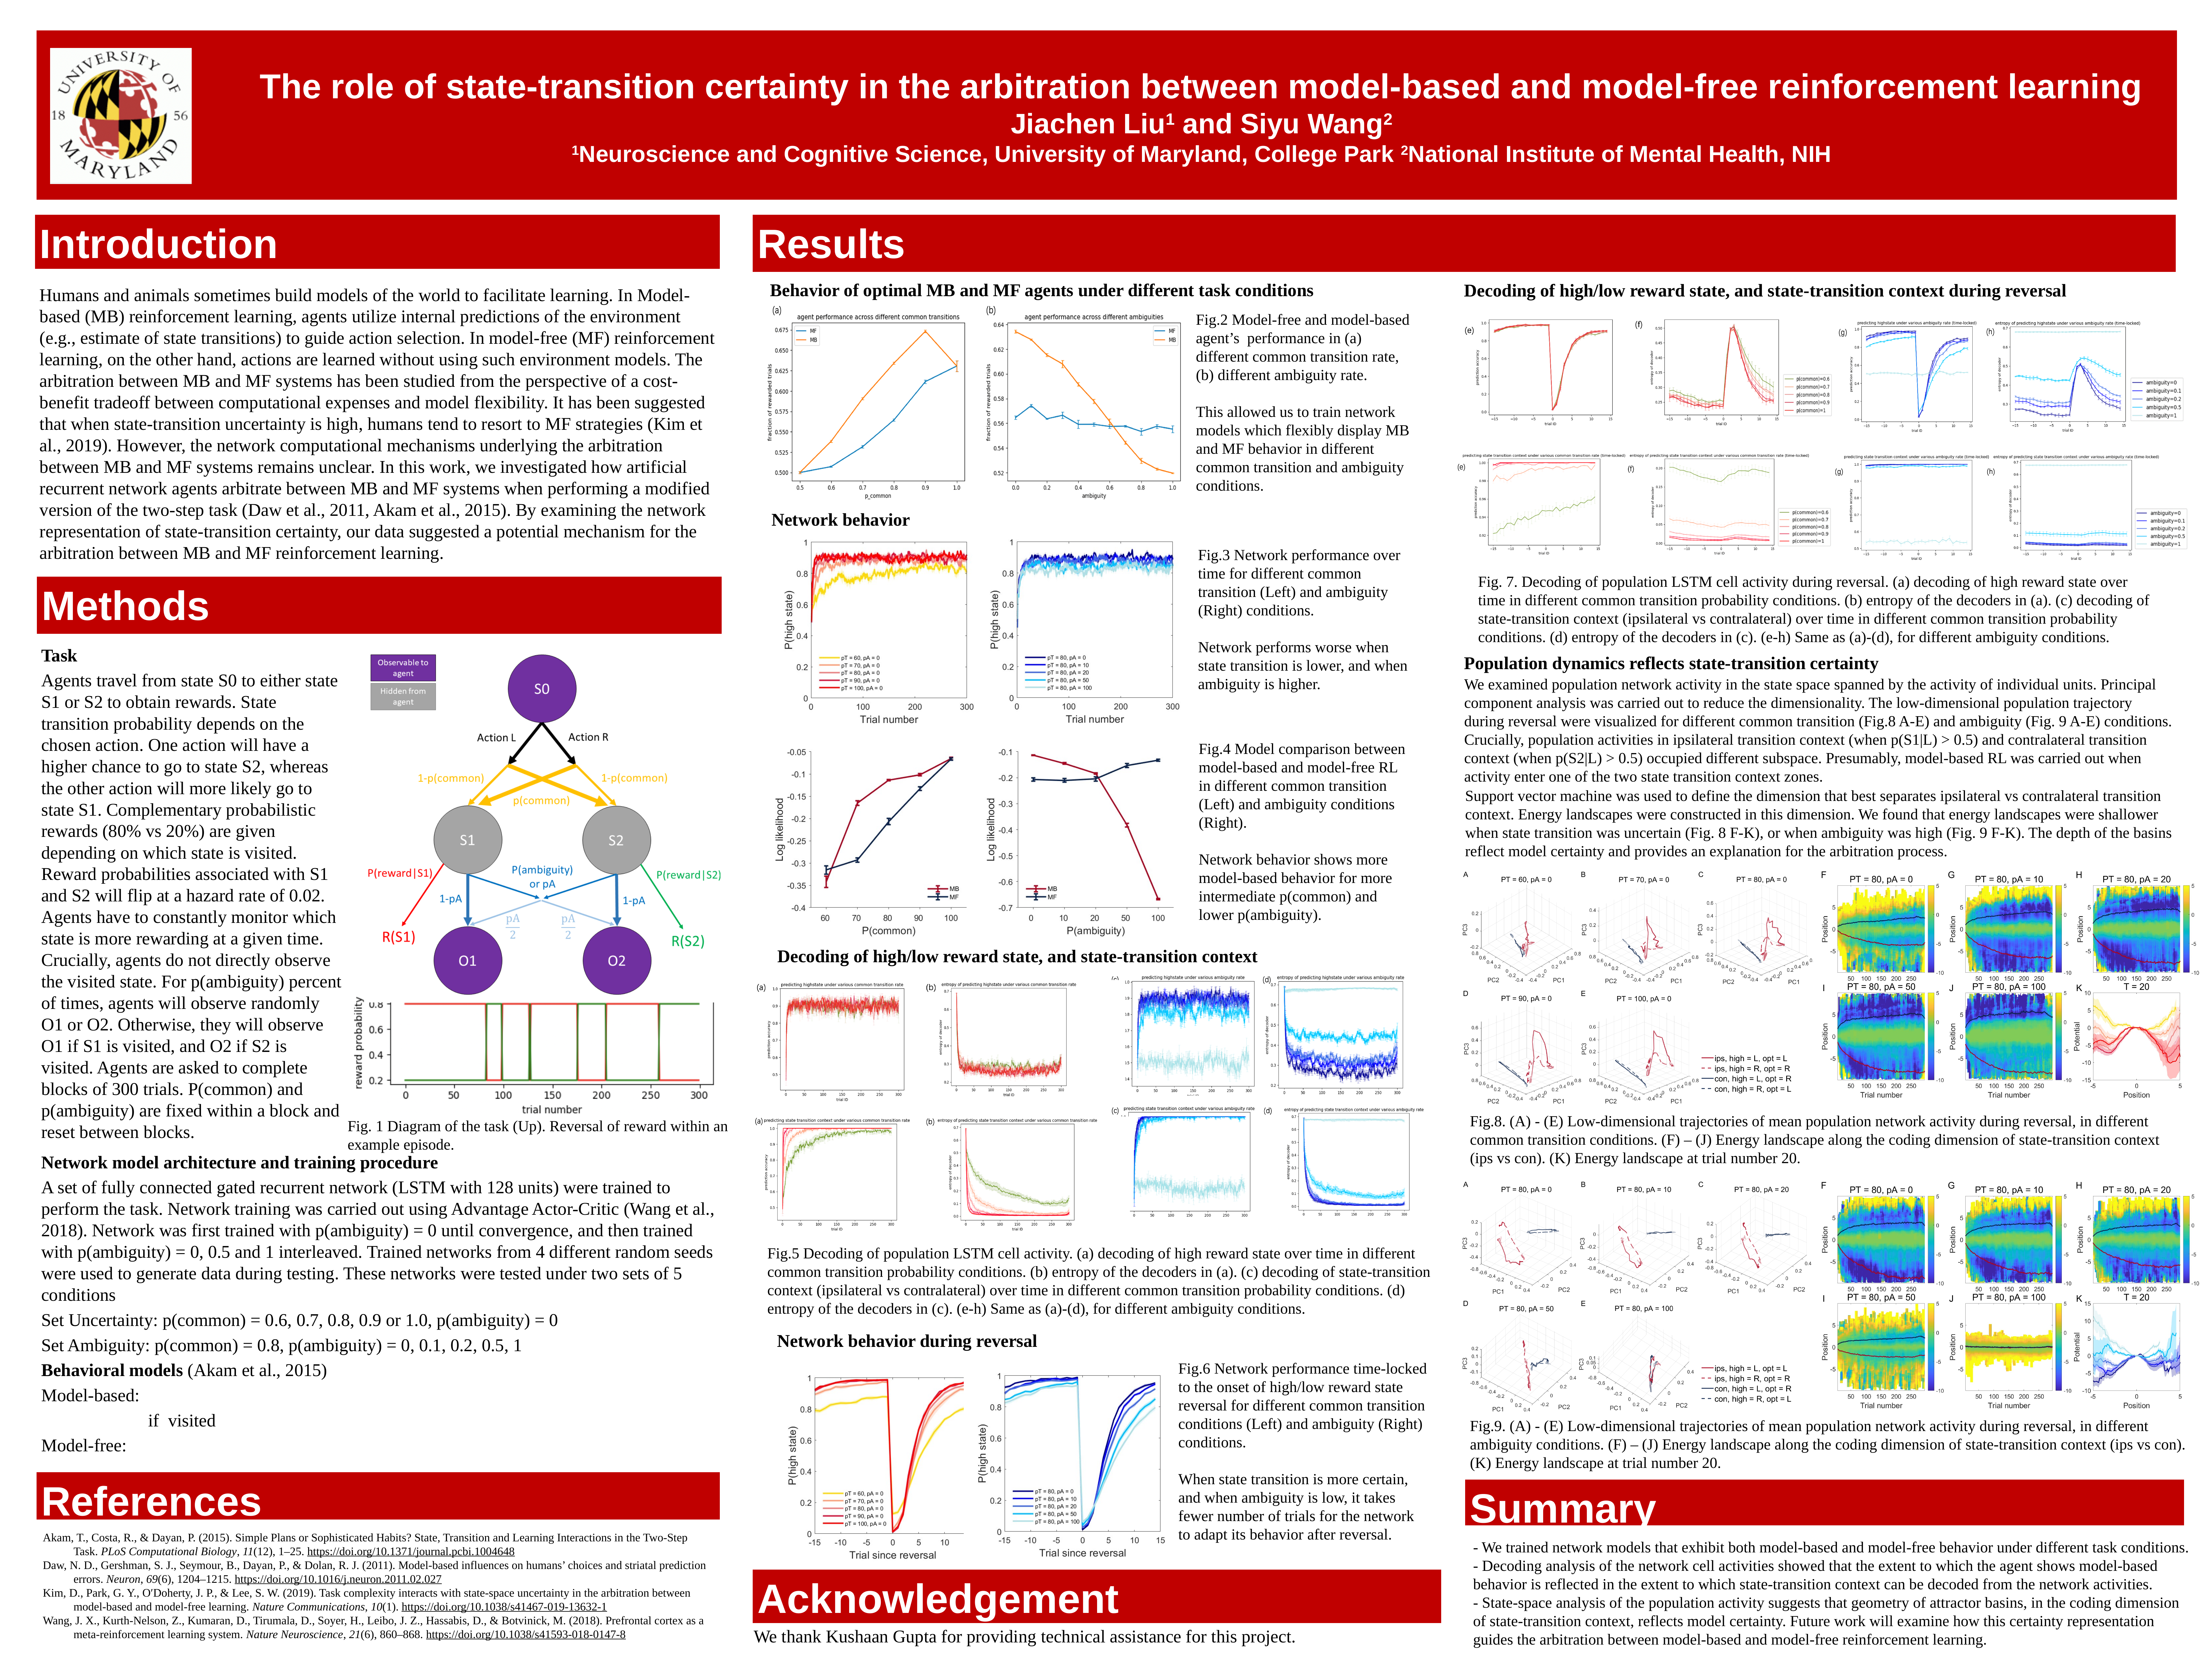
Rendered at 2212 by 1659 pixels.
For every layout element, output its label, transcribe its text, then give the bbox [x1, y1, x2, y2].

list Summary [1465, 1480, 2184, 1525]
text_box Fig.3 Network performance over time for different common transition (Left) and ambiguity (Right) conditions. Network performs worse when state transition is lower, and when ambiguity is higher. [1193, 542, 1416, 695]
picture [342, 646, 730, 1117]
text_box Network behavior during reversal [772, 1327, 1047, 1353]
picture [774, 1359, 1171, 1570]
text_box Network behavior [767, 505, 919, 532]
list Humans and animals sometimes build models of the world to facilitate learning. In Model-based (MB) reinforcement learning, agents utilize internal predictions of the environment (e.g., estimate of state transitions) to guide action selection. In model-free (MF) reinforcement learning, on the other hand, actions are learned without using such environment models. The arbitration between MB and MF systems has been studied from the perspective of a cost-benefit tradeoff between computational expenses and model flexibility. It has been suggested that when state-transition uncertainty is high, humans tend to resort to MF strategies (Kim et al., 2019). However, the network computational mechanisms underlying the arbitration between MB and MF systems remains unclear. In this work, we investigated how artificial recurrent network agents arbitrate between MB and MF systems when performing a modified version of the two-step task (Daw et al., 2011, Akam et al., 2015). By examining the network representation of state-transition certainty, our data suggested a potential mechanism for the arbitration between MB and MF reinforcement learning. [35, 281, 720, 1108]
text_box - We trained network models that exhibit both model-based and model-free behavior under different task conditions. - Decoding analysis of the network cell activities showed that the extent to which the agent shows model-based behavior is reflected in the extent to which state-transition context can be decoded from the network activities. - State-space analysis of the population activity suggests that geometry of attractor basins, in the coding dimension of state-transition context, reflects model certainty. Future work will examine how this certainty representation guides the arbitration between model-based and model-free reinforcement learning. [1469, 1535, 2195, 1650]
text_box Fig. 1 Diagram of the task (Up). Reversal of reward within an example episode. [343, 1113, 757, 1155]
text_box Akam, T., Costa, R., & Dayan, P. (2015). Simple Plans or Sophisticated Habits? State, Transition and Learning Interactions in the Two-Step Task. PLoS Computational Biology, 11(12), 1–25. https://doi.org/10.1371/journal.pcbi.1004648 Daw, N. D., Gershman, S. J., Seymour, B., Dayan, P., & Dolan, R. J. (2011). Model-based influences on humans’ choices and striatal prediction errors. Neuron, 69(6), 1204–1215. https://doi.org/10.1016/j.neuron.2011.02.027 Kim, D., Park, G. Y., O′Doherty, J. P., & Lee, S. W. (2019). Task complexity interacts with state-space uncertainty in the arbitration between model-based and model-free learning. Nature Communications, 10(1). https://doi.org/10.1038/s41467-019-13632-1 Wang, J. X., Kurth-Nelson, Z., Kumaran, D., Tirumala, D., Soyer, H., Leibo, J. Z., Hassabis, D., & Botvinick, M. (2018). Prefrontal cortex as a meta-reinforcement learning system. Nature Neuroscience, 21(6), 860–868. https://doi.org/10.1038/s41593-018-0147-8 . [38, 1528, 720, 1659]
text_box Population dynamics reflects state-transition certainty [1460, 649, 1900, 672]
text_box [37, 30, 226, 200]
text_box Fig.4 Model comparison between model-based and model-free RL in different common transition (Left) and ambiguity conditions (Right). Network behavior shows more model-based behavior for more intermediate p(common) and lower p(ambiguity). [1194, 736, 1417, 925]
picture [1815, 869, 2201, 1100]
list Introduction [35, 215, 720, 269]
list Results [753, 215, 2176, 272]
text_box Behavior of optimal MB and MF agents under different task conditions [766, 276, 1319, 302]
text_box Acknowledgement [753, 1570, 1441, 1623]
text_box Fig.5 Decoding of population LSTM cell activity. (a) decoding of high reward state over time in different common transition probability conditions. (b) entropy of the decoders in (a). (c) decoding of state-transition context (ipsilateral vs contralateral) over time in different common transition probability conditions. (d) entropy of the decoders in (c). (e-h) Same as (a)-(d), for different ambiguity conditions. [763, 1241, 1441, 1319]
picture [1836, 320, 2185, 433]
picture [1457, 449, 1832, 557]
list Methods [37, 577, 722, 634]
text_box Decoding of high/low reward state, and state-transition context during reversal [1459, 276, 2087, 303]
text_box Fig.9. (A) - (E) Low-dimensional trajectories of mean population network activity during reversal, in different ambiguity conditions. (F) – (J) Energy landscape along the coding dimension of state-transition context (ips vs con). (K) Energy landscape at trial number 20. [1465, 1414, 2203, 1473]
picture [755, 868, 1813, 1425]
picture [1463, 319, 1833, 426]
picture [1889, 1560, 2193, 1659]
text_box Support vector machine was used to define the dimension that best separates ipsilateral vs contralateral transition context. Energy landscapes were constructed in this dimension. We found that energy landscapes were shallower when state transition was uncertain (Fig. 8 F-K), or when ambiguity was high (Fig. 9 F-K). The depth of the basins reflect model certainty and provides an explanation for the arbitration process. [1461, 783, 2179, 862]
picture [770, 736, 1185, 943]
text_box Fig. 7. Decoding of population LSTM cell activity during reversal. (a) decoding of high reward state over time in different common transition probability conditions. (b) entropy of the decoders in (a). (c) decoding of state-transition context (ipsilateral vs contralateral) over time in different common transition probability conditions. (d) entropy of the decoders in (c). (e-h) Same as (a)-(d), for different ambiguity conditions. [1473, 569, 2157, 648]
text_box We thank Kushaan Gupta for providing technical assistance for this project. [749, 1622, 1301, 1649]
text_box Fig.6 Network performance time-locked to the onset of high/low reward state reversal for different common transition conditions (Left) and ambiguity (Right) conditions. When state transition is more certain, and when ambiguity is low, it takes fewer number of trials for the network to adapt its behavior after reversal. [1174, 1356, 1433, 1545]
picture [1815, 1180, 2201, 1410]
picture [770, 526, 1184, 734]
list Task Agents travel from state S0 to either state S1 or S2 to obtain rewards. State transition probability depends on the chosen action. One action will have a higher chance to go to state S2, whereas the other action will more likely go to state S1. Complementary probabilistic rewards (80% vs 20%) are given depending on which state is visited. Reward probabilities associated with S1 and S2 will flip at a hazard rate of 0.02. Agents have to constantly monitor which state is more rewarding at a given time. Crucially, agents do not directly observe the visited state. For p(ambiguity) percent of times, agents will observe randomly O1 or O2. Otherwise, they will observe O1 if S1 is visited, and O2 if S2 is visited. Agents are asked to complete blocks of 300 trials. P(common) and p(ambiguity) are fixed within a block and reset between blocks. [37, 641, 347, 1148]
list References [37, 1472, 720, 1520]
text_box We examined population network activity in the state space spanned by the activity of individual units. Principal component analysis was carried out to reduce the dimensionality. The low-dimensional population trajectory during reversal were visualized for different common transition (Fig.8 A-E) and ambiguity (Fig. 9 A-E) conditions. Crucially, population activities in ipsilateral transition context (when p(S1|L) > 0.5) and contralateral transition context (when p(S2|L) > 0.5) occupied different subspace. Presumably, model-based RL was carried out when activity enter one of the two state transition context zones. [1460, 672, 2178, 787]
picture [1833, 453, 2189, 562]
text_box Decoding of high/low reward state, and state-transition context [773, 942, 1263, 968]
picture [50, 48, 192, 184]
picture [765, 304, 1184, 502]
text_box Fig.8. (A) - (E) Low-dimensional trajectories of mean population network activity during reversal, in different common transition conditions. (F) – (J) Energy landscape along the coding dimension of state-transition context (ips vs con). (K) Energy landscape at trial number 20. [1468, 1108, 2184, 1179]
text_box Fig.2 Model-free and model-based agent’s performance in (a) different common transition rate, (b) different ambiguity rate. This allowed us to train network models which flexibly display MB and MF behavior in different common transition and ambiguity conditions. [1191, 307, 1416, 496]
title The role of state-transition certainty in the arbitration between model-based and model-free reinforcement learning Jiachen Liu1 and Siyu Wang2 1Neuroscience and Cognitive Science, University of Maryland, College Park 2National Institute of Mental Health, NIH [226, 30, 2177, 200]
